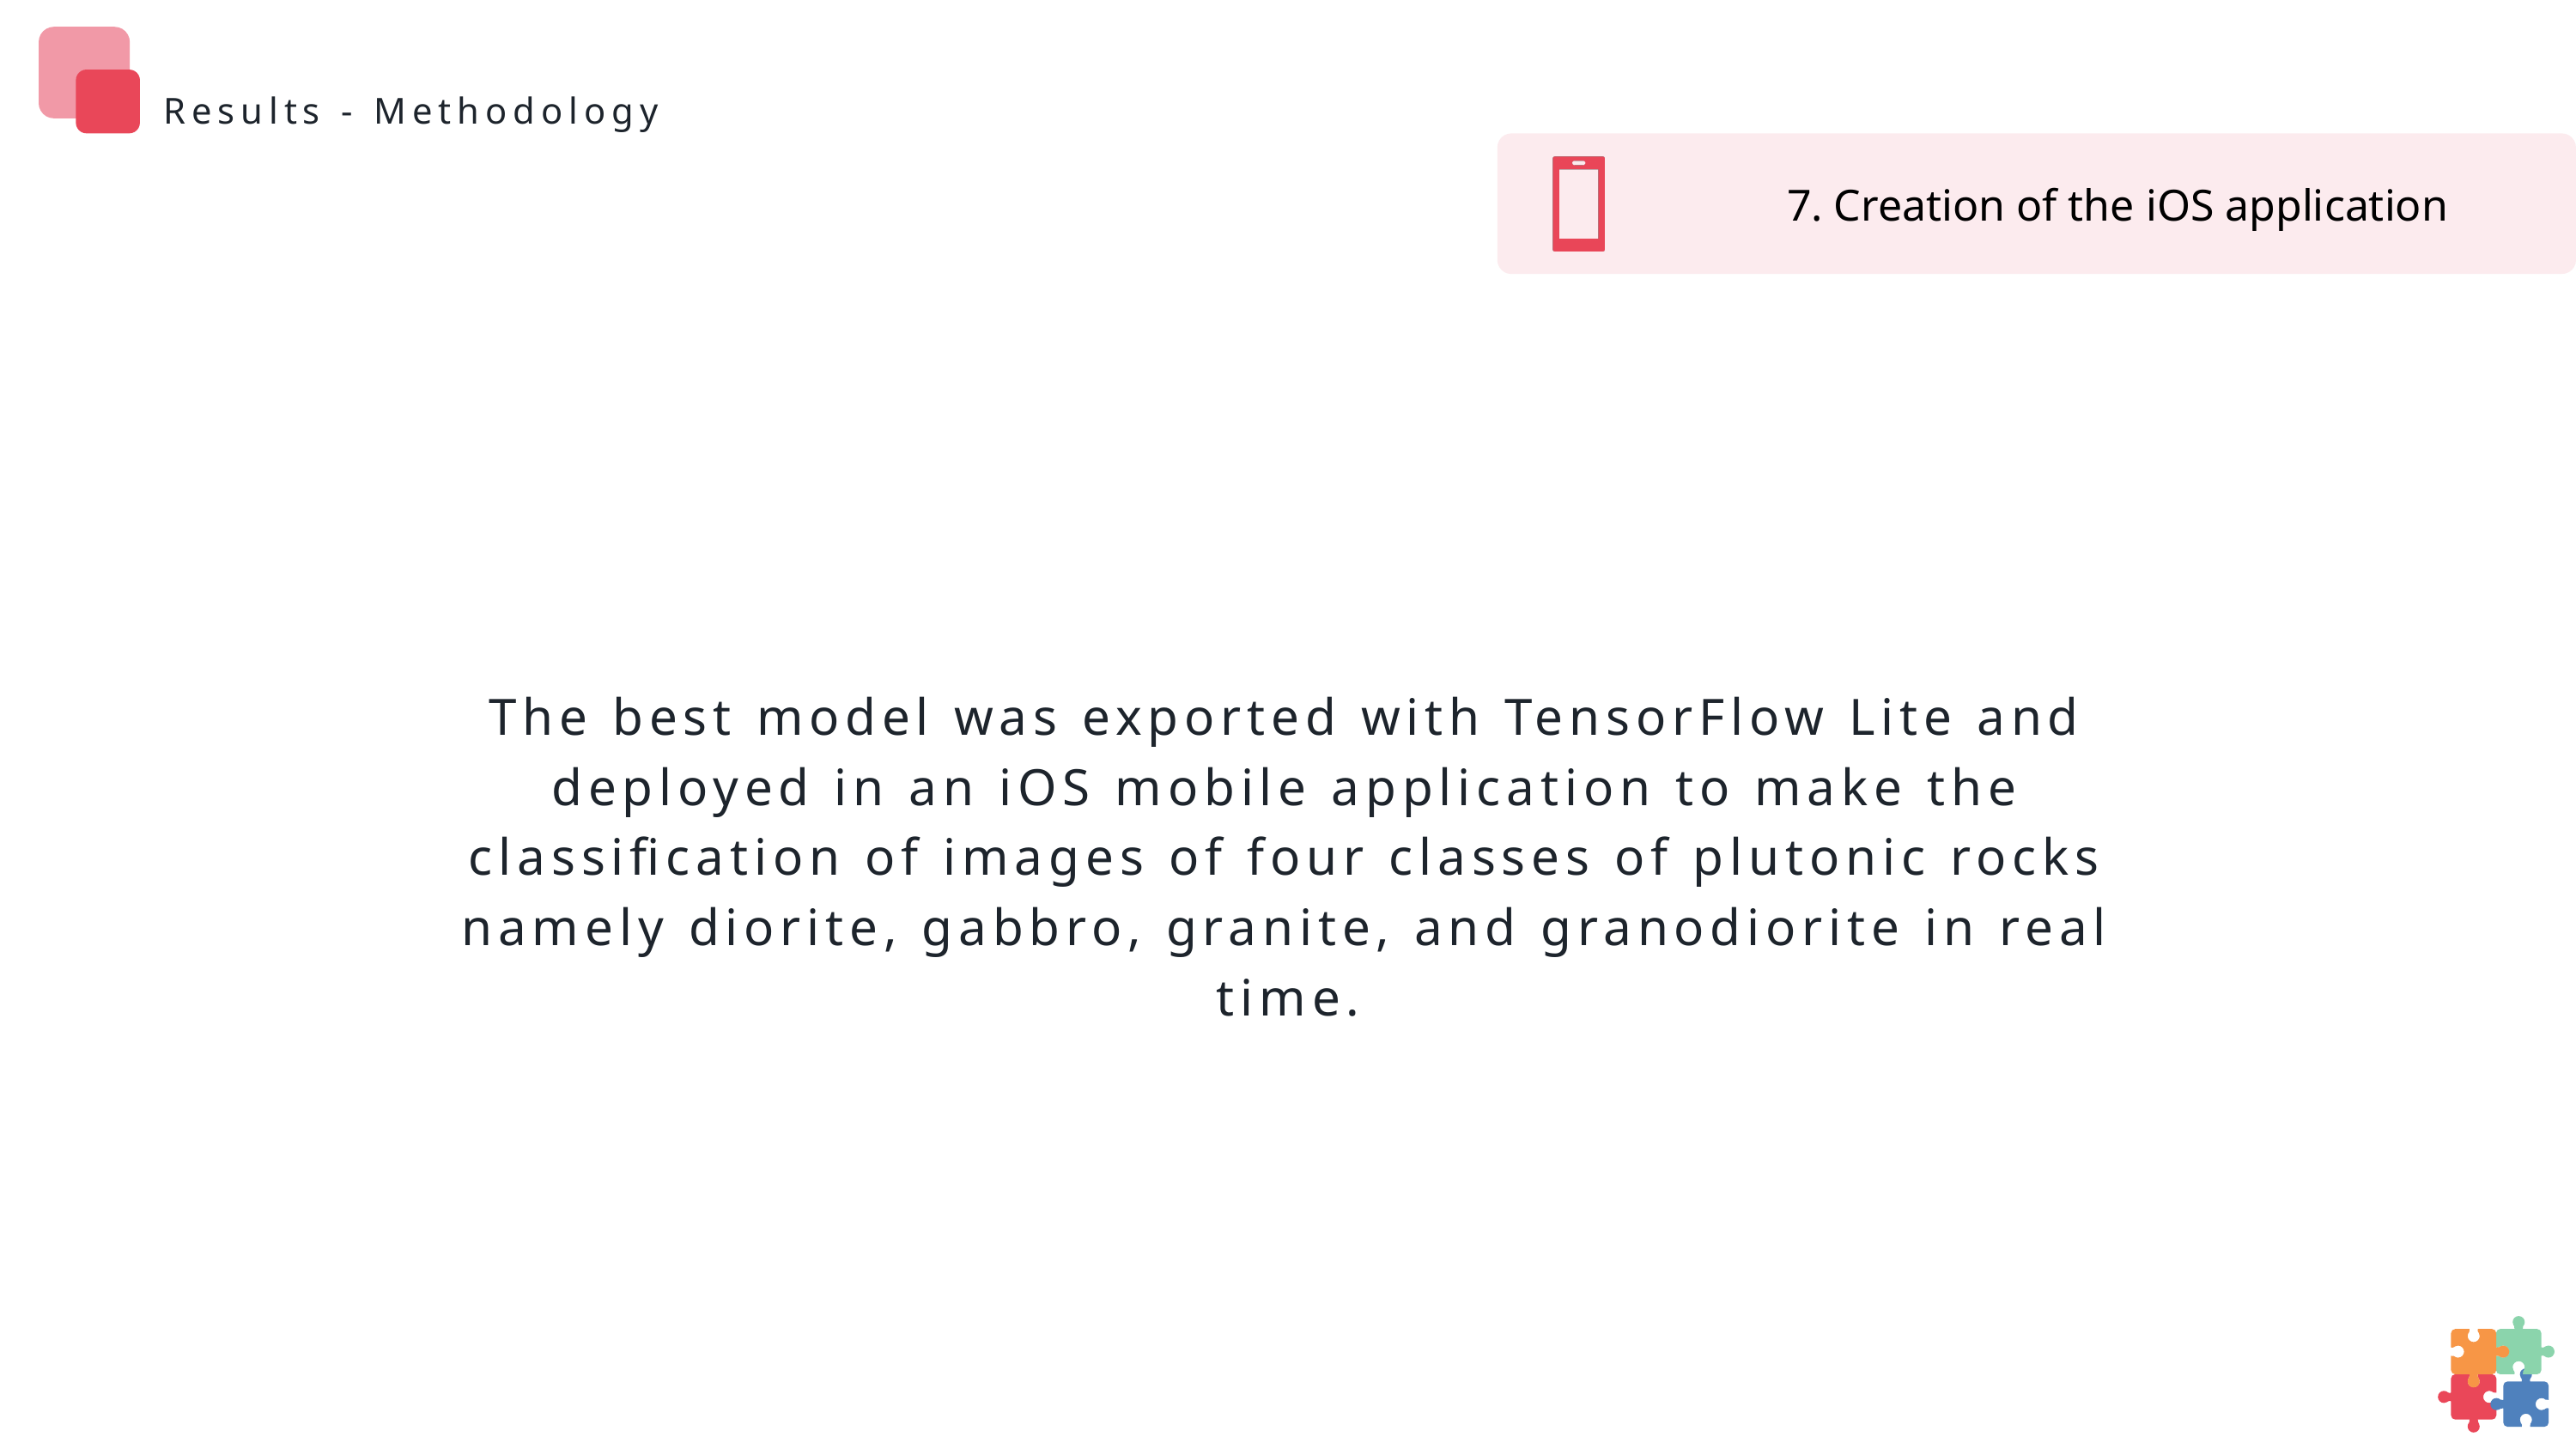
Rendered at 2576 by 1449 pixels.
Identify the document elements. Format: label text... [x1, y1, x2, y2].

text_box The best model was exported with TensorFlow Lite and deployed in an iOS mobile application to make the classification of images of four classes of plutonic rocks namely diorite, gabbro, granite, and granodiorite in real time. [386, 668, 2190, 1033]
text_box [1525, 150, 1631, 257]
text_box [1659, 133, 2576, 275]
text_box [1497, 133, 1657, 275]
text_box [38, 26, 141, 134]
text_box Results - Methodology [150, 54, 945, 138]
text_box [2437, 1315, 2555, 1433]
